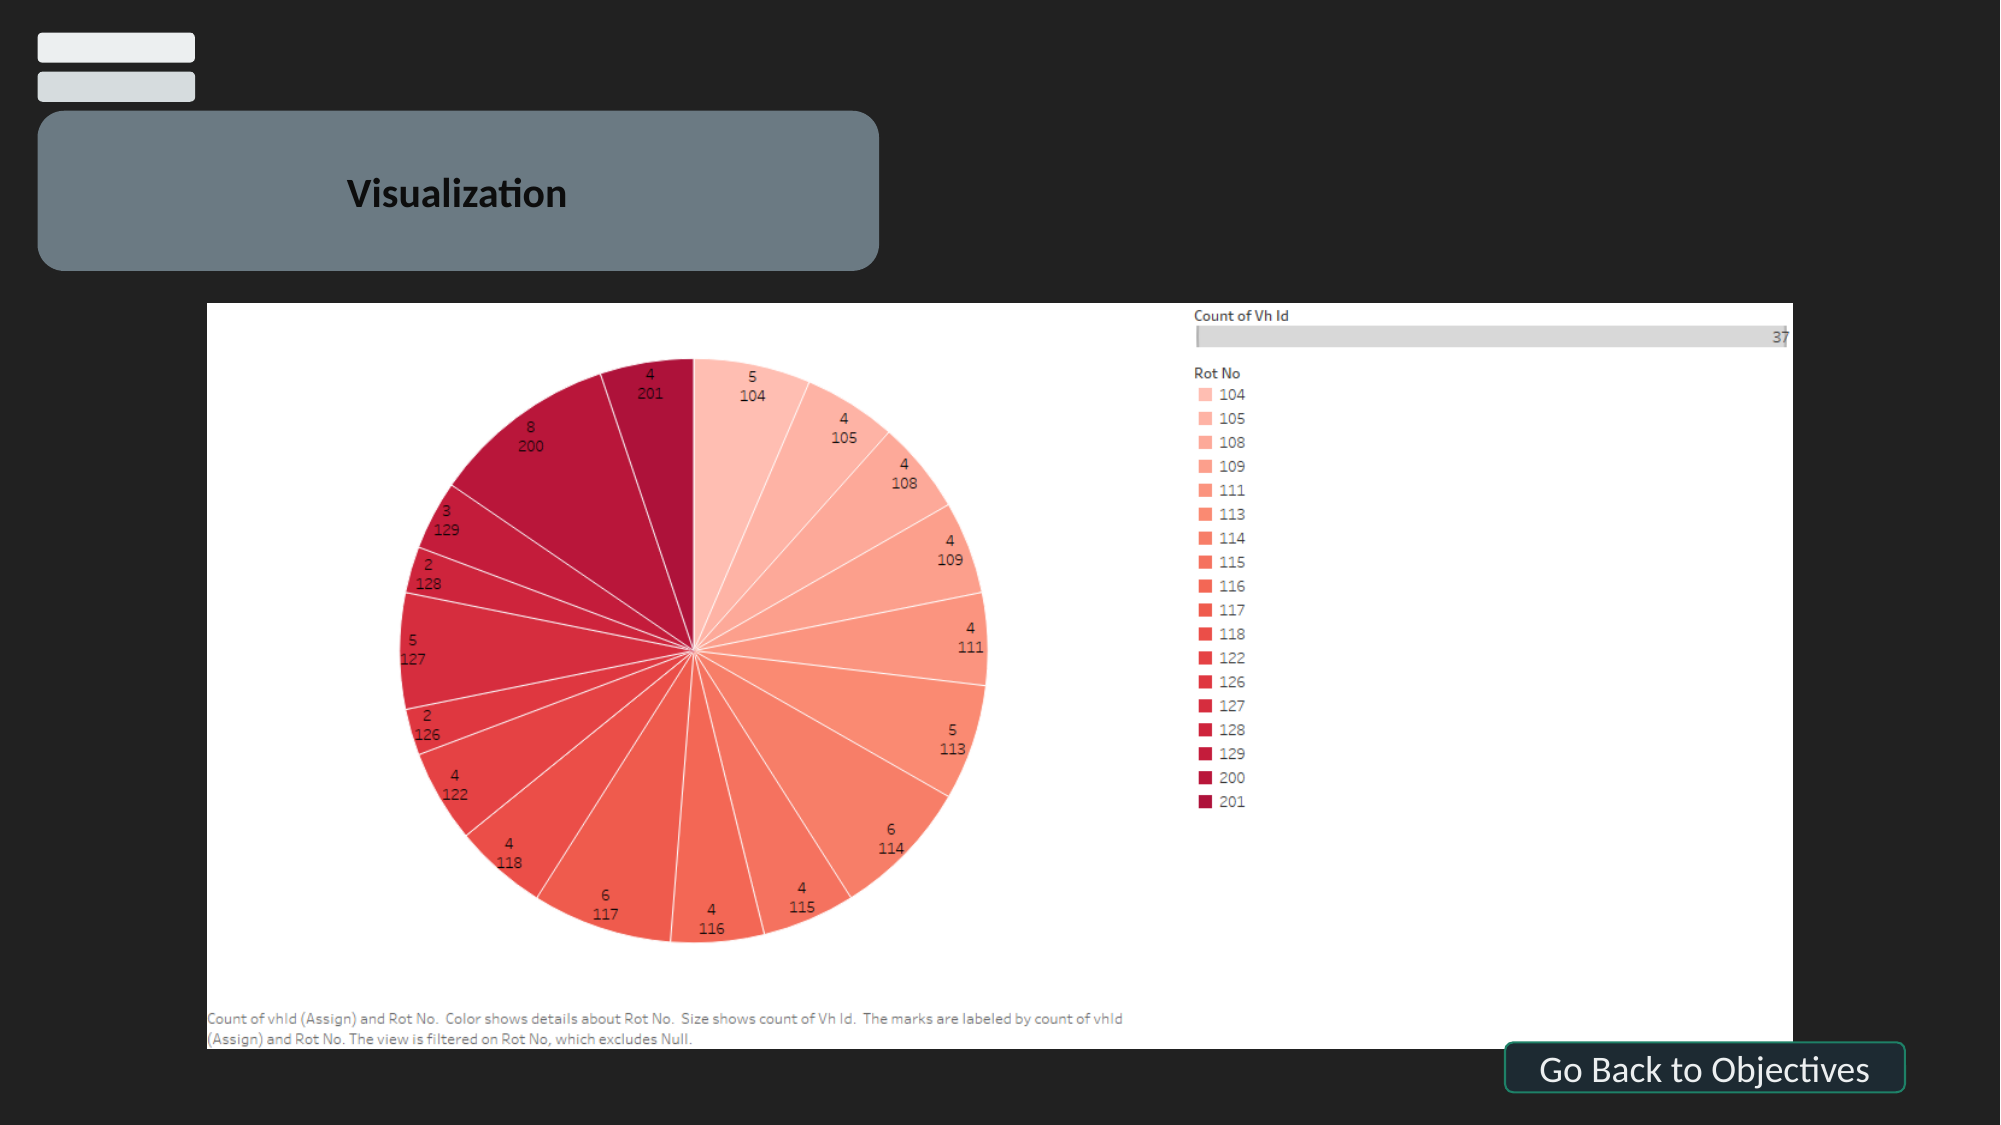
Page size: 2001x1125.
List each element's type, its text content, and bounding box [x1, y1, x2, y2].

text_box [36, 109, 881, 272]
text_box Visualization [332, 158, 585, 223]
text_box [36, 31, 197, 64]
text_box [36, 70, 197, 103]
text_box Go Back to Objectives [1503, 1041, 1907, 1094]
picture [207, 303, 1793, 1049]
